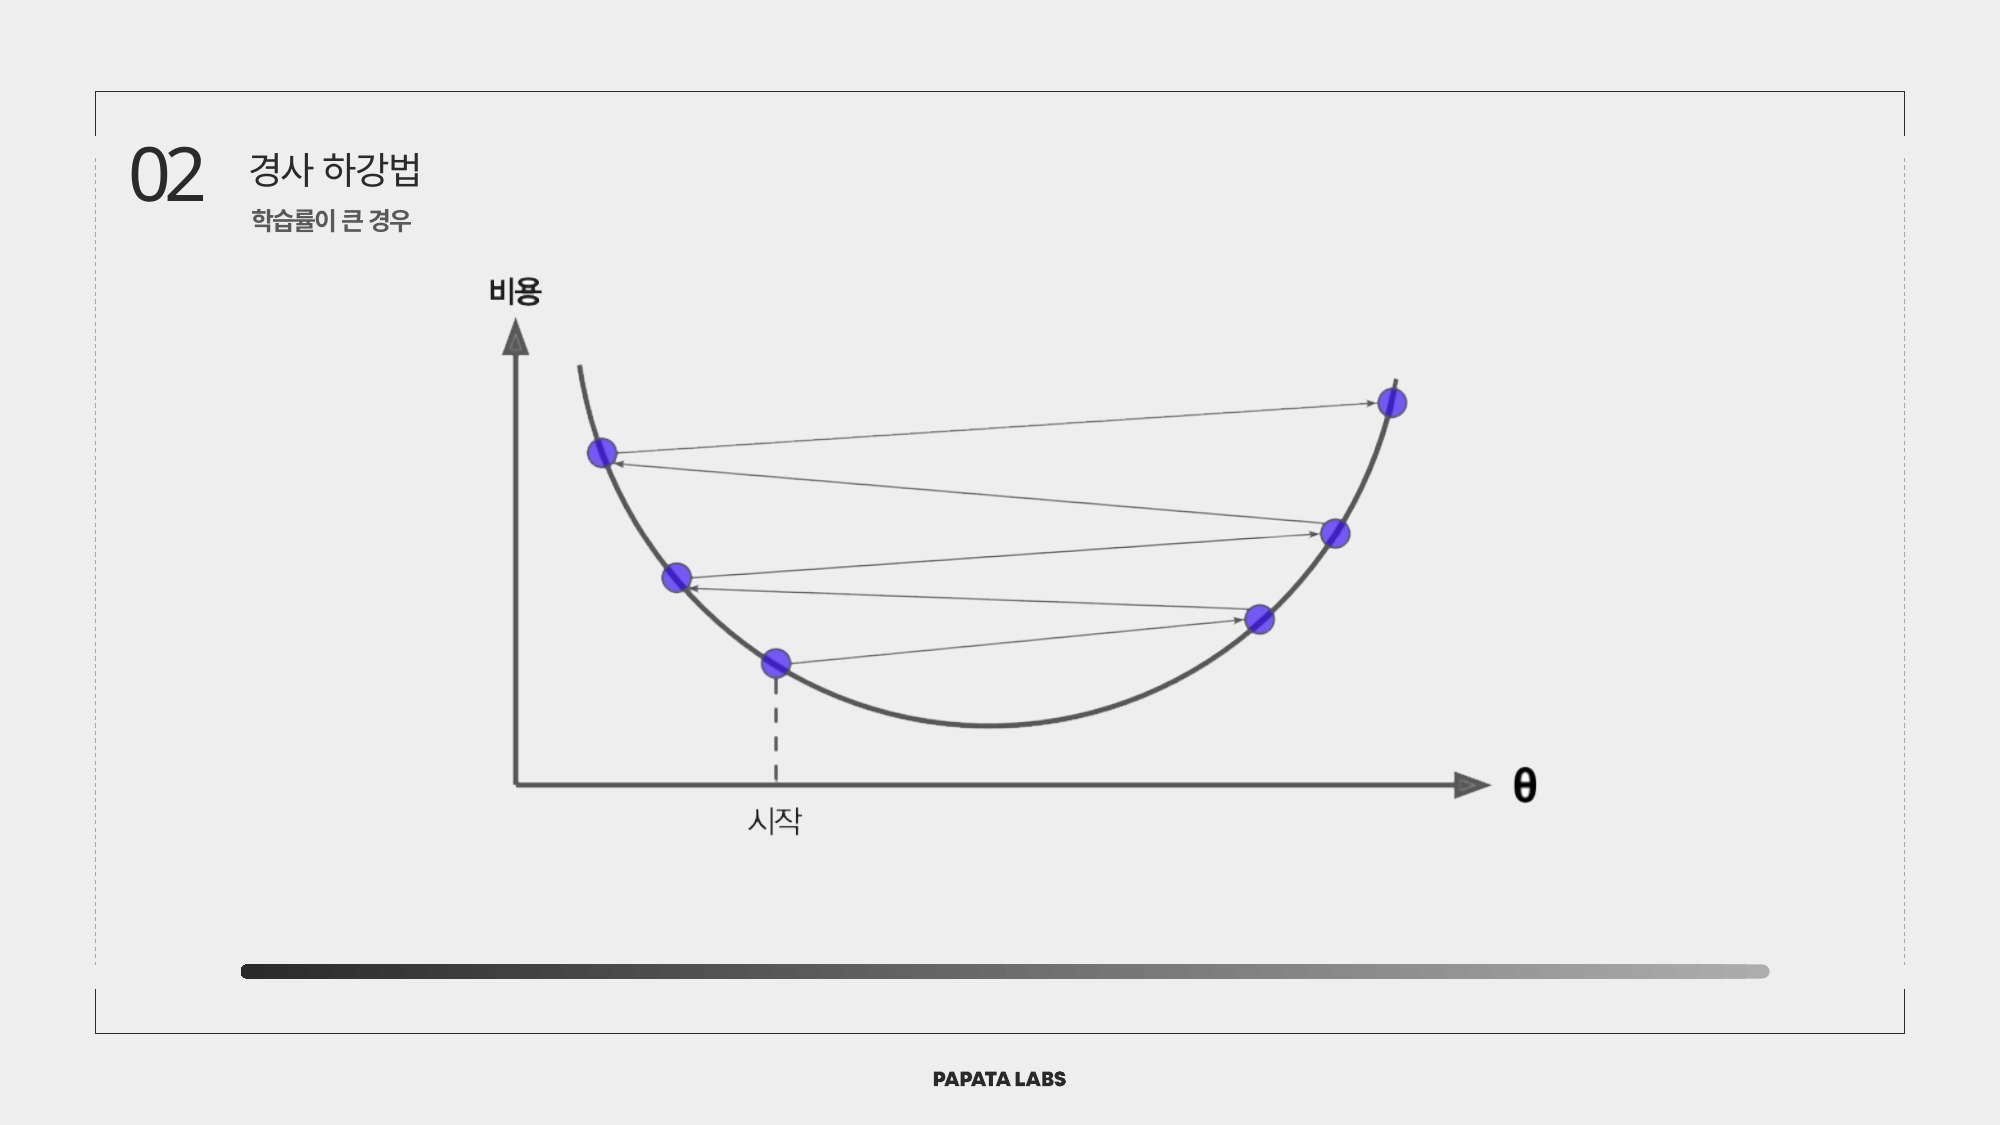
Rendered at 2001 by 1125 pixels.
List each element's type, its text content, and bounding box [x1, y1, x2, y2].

text_box 학습률이 큰 경우 [242, 202, 422, 239]
text_box 02 [119, 123, 217, 219]
text_box [95, 988, 1905, 1034]
picture [470, 210, 1561, 866]
text_box 경사 하강법 [239, 144, 432, 196]
text_box [239, 963, 1771, 980]
text_box [95, 91, 1905, 137]
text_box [933, 1071, 1066, 1087]
